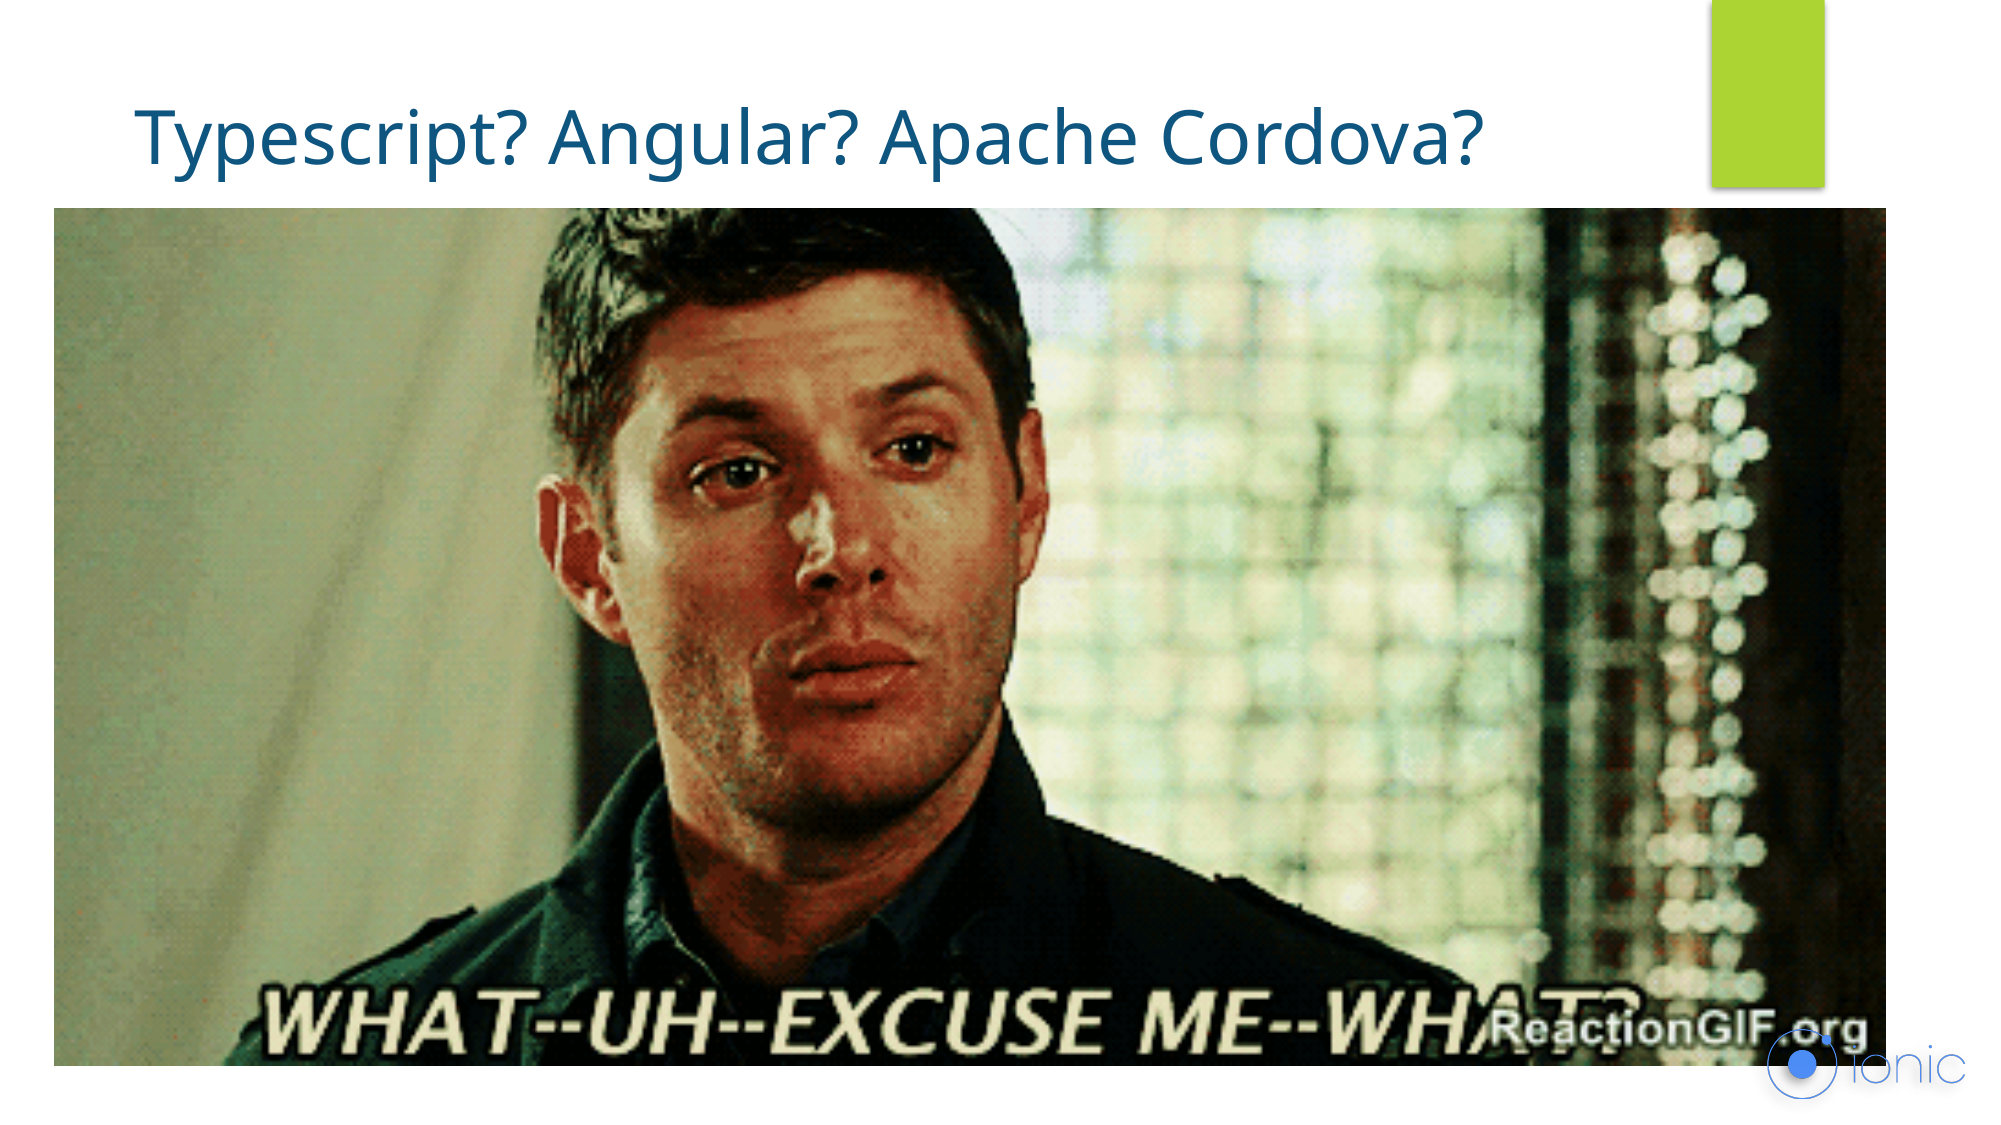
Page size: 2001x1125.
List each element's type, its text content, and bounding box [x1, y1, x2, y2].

text_box Typescript? Angular? Apache Cordova? [119, 82, 1768, 199]
picture [54, 208, 1967, 1100]
